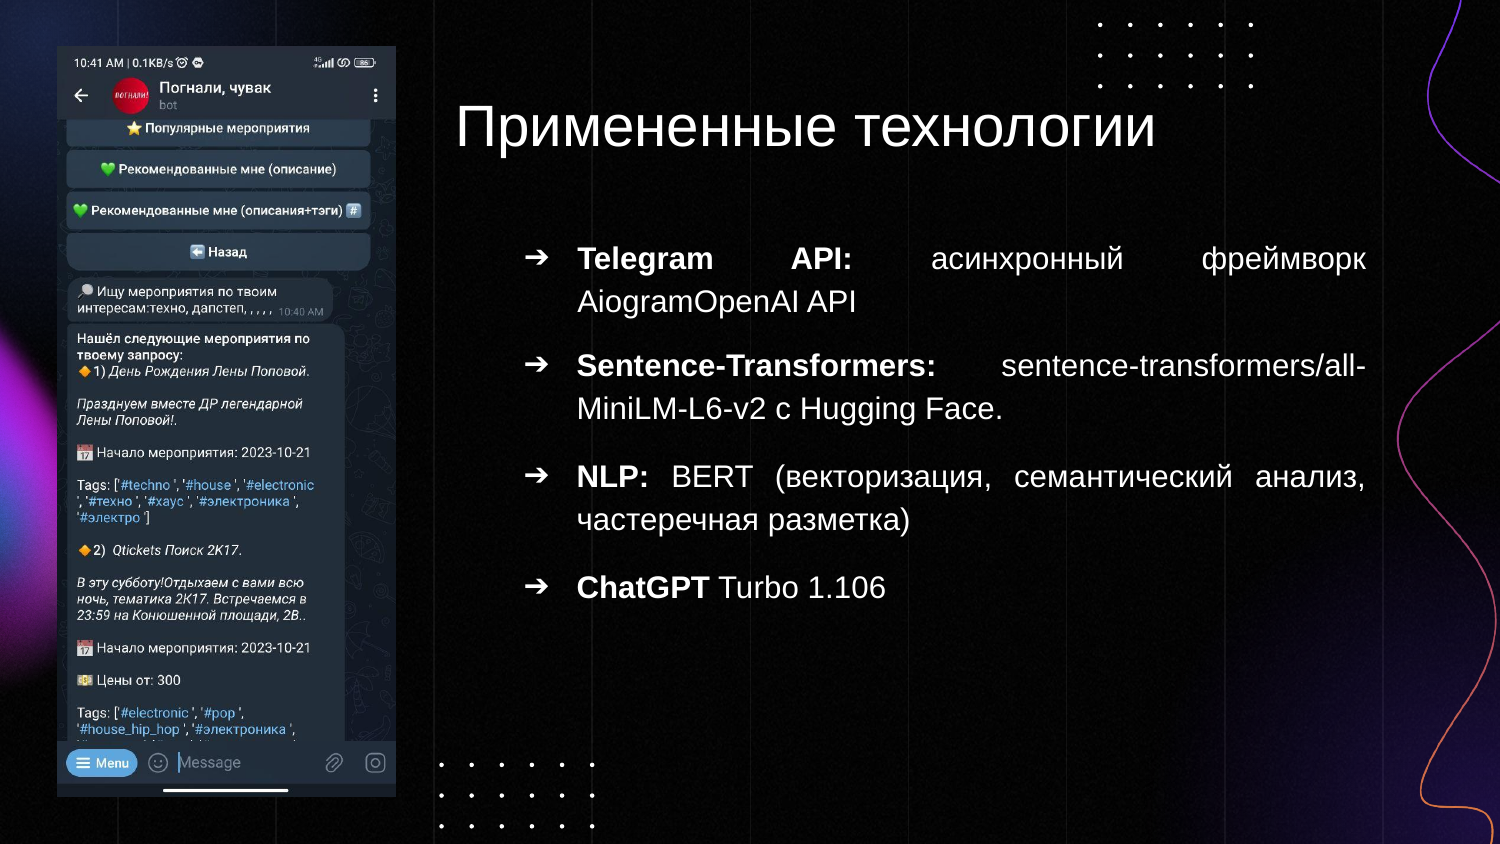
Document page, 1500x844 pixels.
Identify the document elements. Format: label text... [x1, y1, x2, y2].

title Примененные технологии [399, 72, 1382, 167]
picture [0, 0, 1500, 844]
subtitle Telegram API: асинхронный фреймворк AiogramOpenAI API Sentence-Transformers: sentence-transformers/all-MiniLM-L6-v2 с Hugging Face. NLP: BERT (векторизация, семантический анализ, частеречная разметка) ChatGPT Turbo 1.106 [486, 207, 1382, 620]
